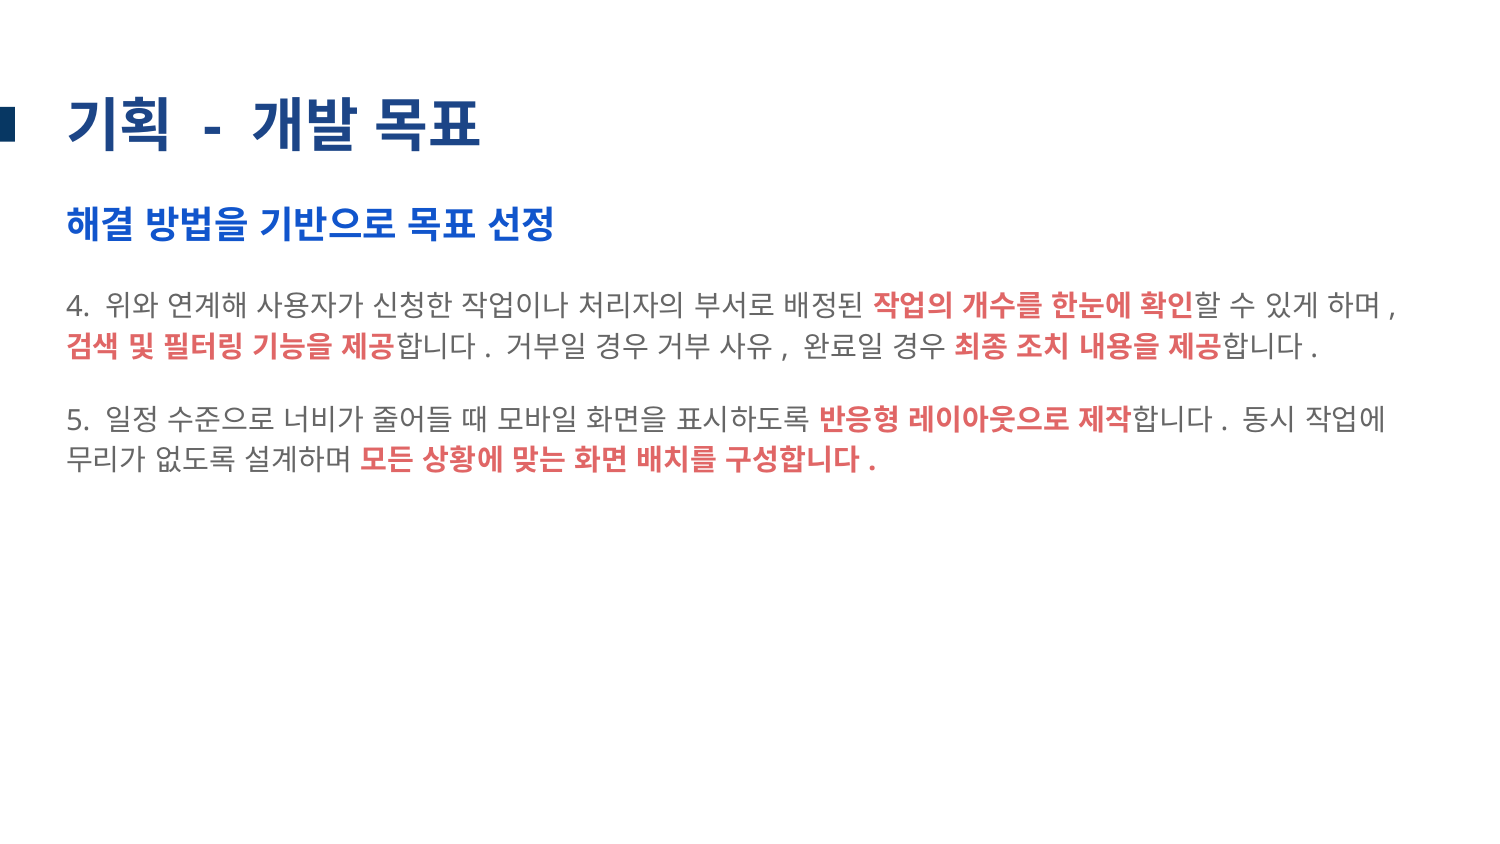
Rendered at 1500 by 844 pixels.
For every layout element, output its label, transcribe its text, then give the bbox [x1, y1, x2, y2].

text_box 해결 방법을 기반으로 목표 선정 [51, 186, 627, 248]
list 4. 위와 연계해 사용자가 신청한 작업이나 처리자의 부서로 배정된 작업의 개수를 한눈에 확인할 수 있게 하며, 검색 및 필터링 기능을 제공합니다. 거부일 경우 거부 사유, 완료일 경우 최종 조치 내용을 제공합니다. 5. 일정 수준으로 너비가 줄어들 때 모바일 화면을 표시하도록 반응형 레이아웃으로 제작합니다. 동시 작업에 무리가 없도록 설계하며 모든 상황에 맞는 화면 배치를 구성합니다. [51, 267, 1449, 828]
title 기획 - 개발 목표 [51, 72, 1426, 167]
